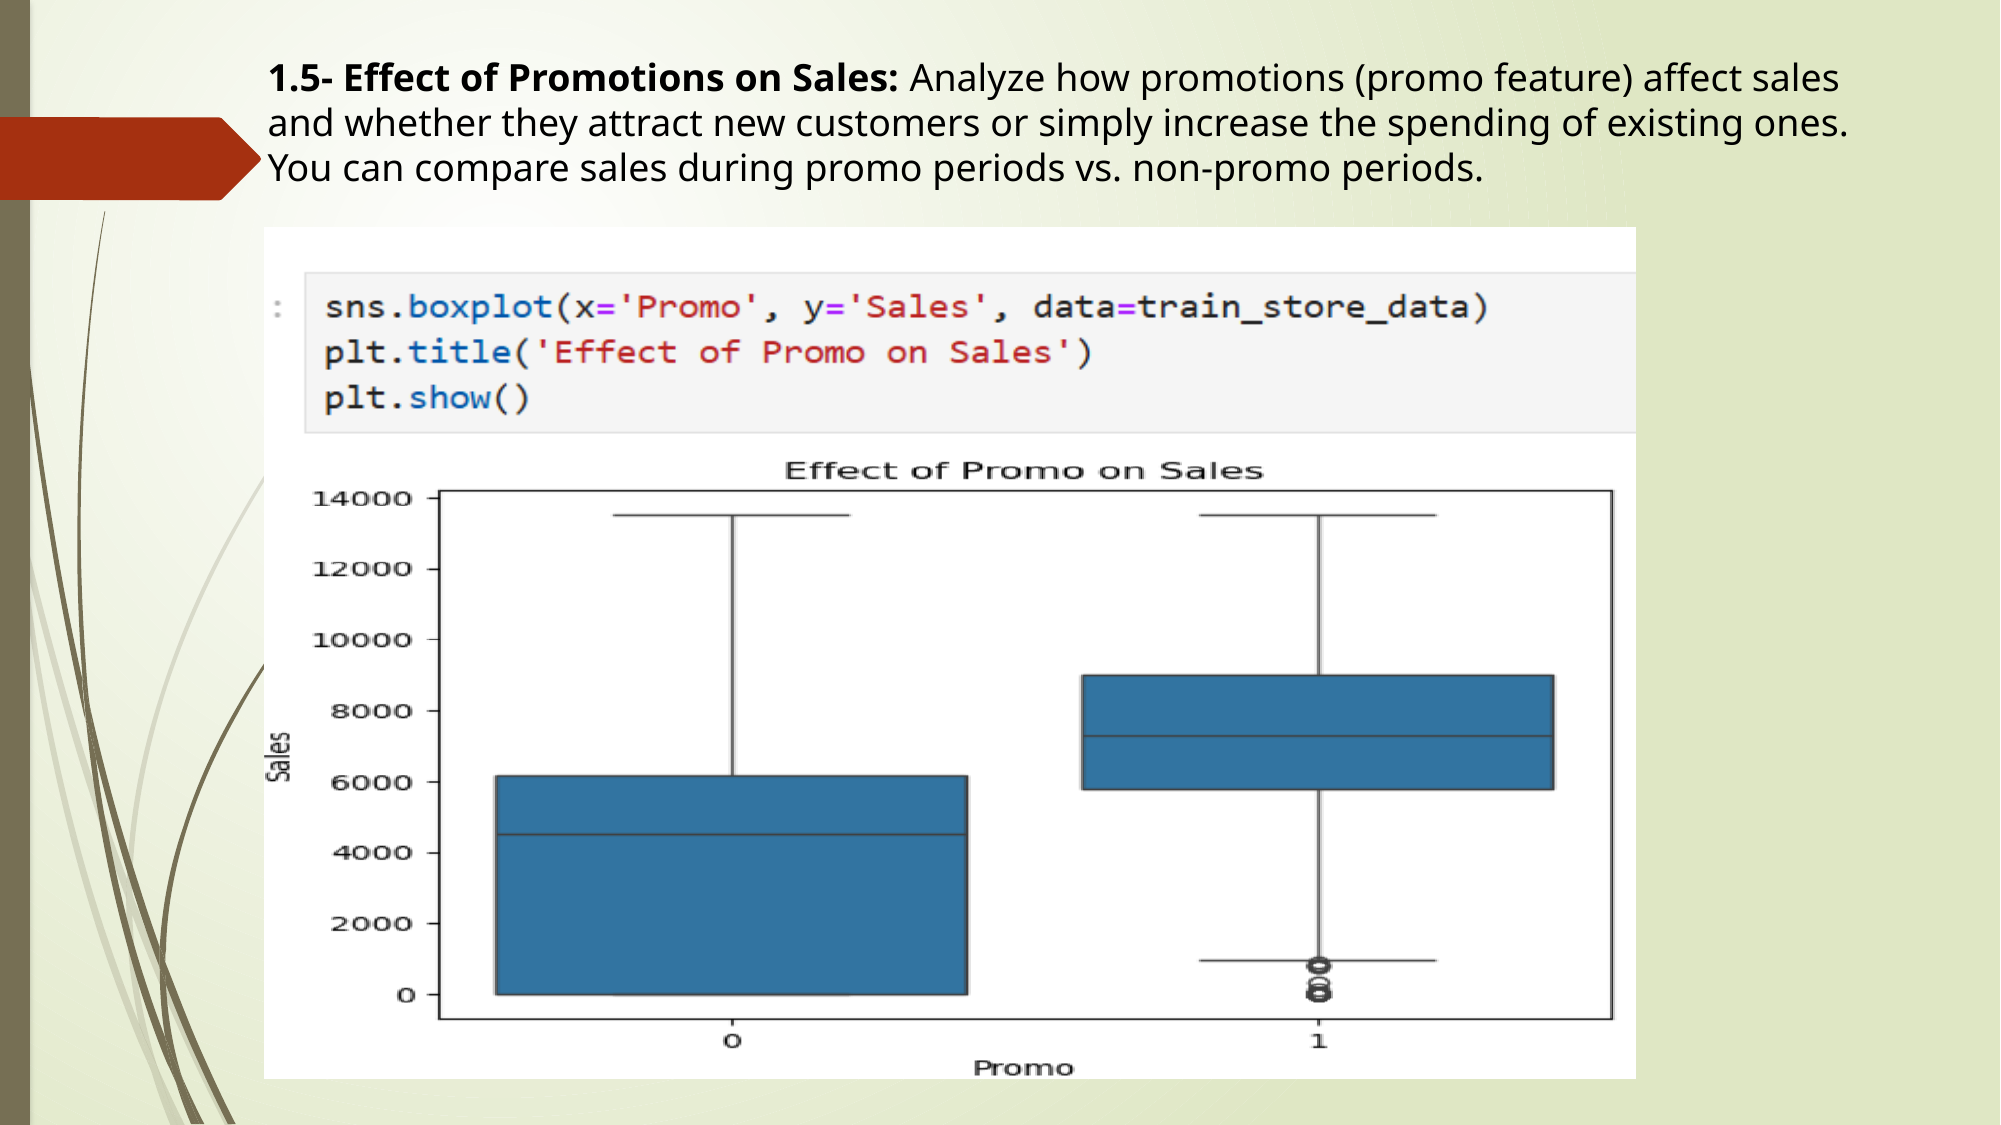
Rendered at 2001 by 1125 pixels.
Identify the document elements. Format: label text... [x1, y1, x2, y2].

picture [264, 227, 1636, 1079]
text_box 1.5- Effect of Promotions on Sales: Analyze how promotions (promo feature) affect sales and whether they attract new customers or simply increase the spending of existing ones. You can compare sales during promo periods vs. non-promo periods. [252, 46, 1922, 241]
